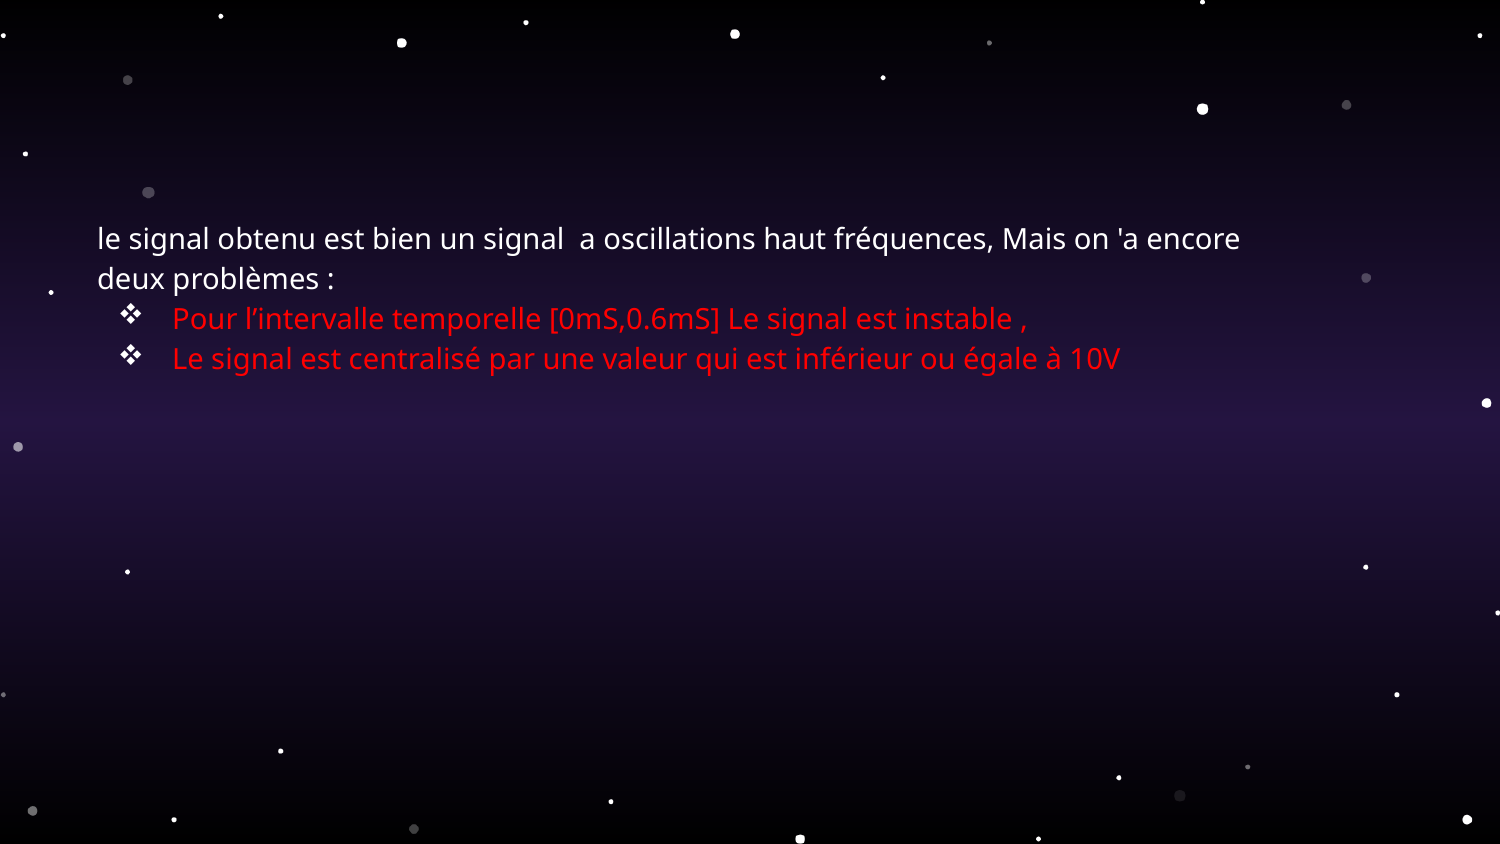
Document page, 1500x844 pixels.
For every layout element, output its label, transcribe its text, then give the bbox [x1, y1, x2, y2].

picture [0, 0, 1500, 844]
list le signal obtenu est bien un signal a oscillations haut fréquences, Mais on 'a encore deux problèmes : Pour l’intervalle temporelle [0mS,0.6mS] Le signal est instable , Le signal est centralisé par une valeur qui est inférieur ou égale à 10V [82, 67, 1317, 564]
